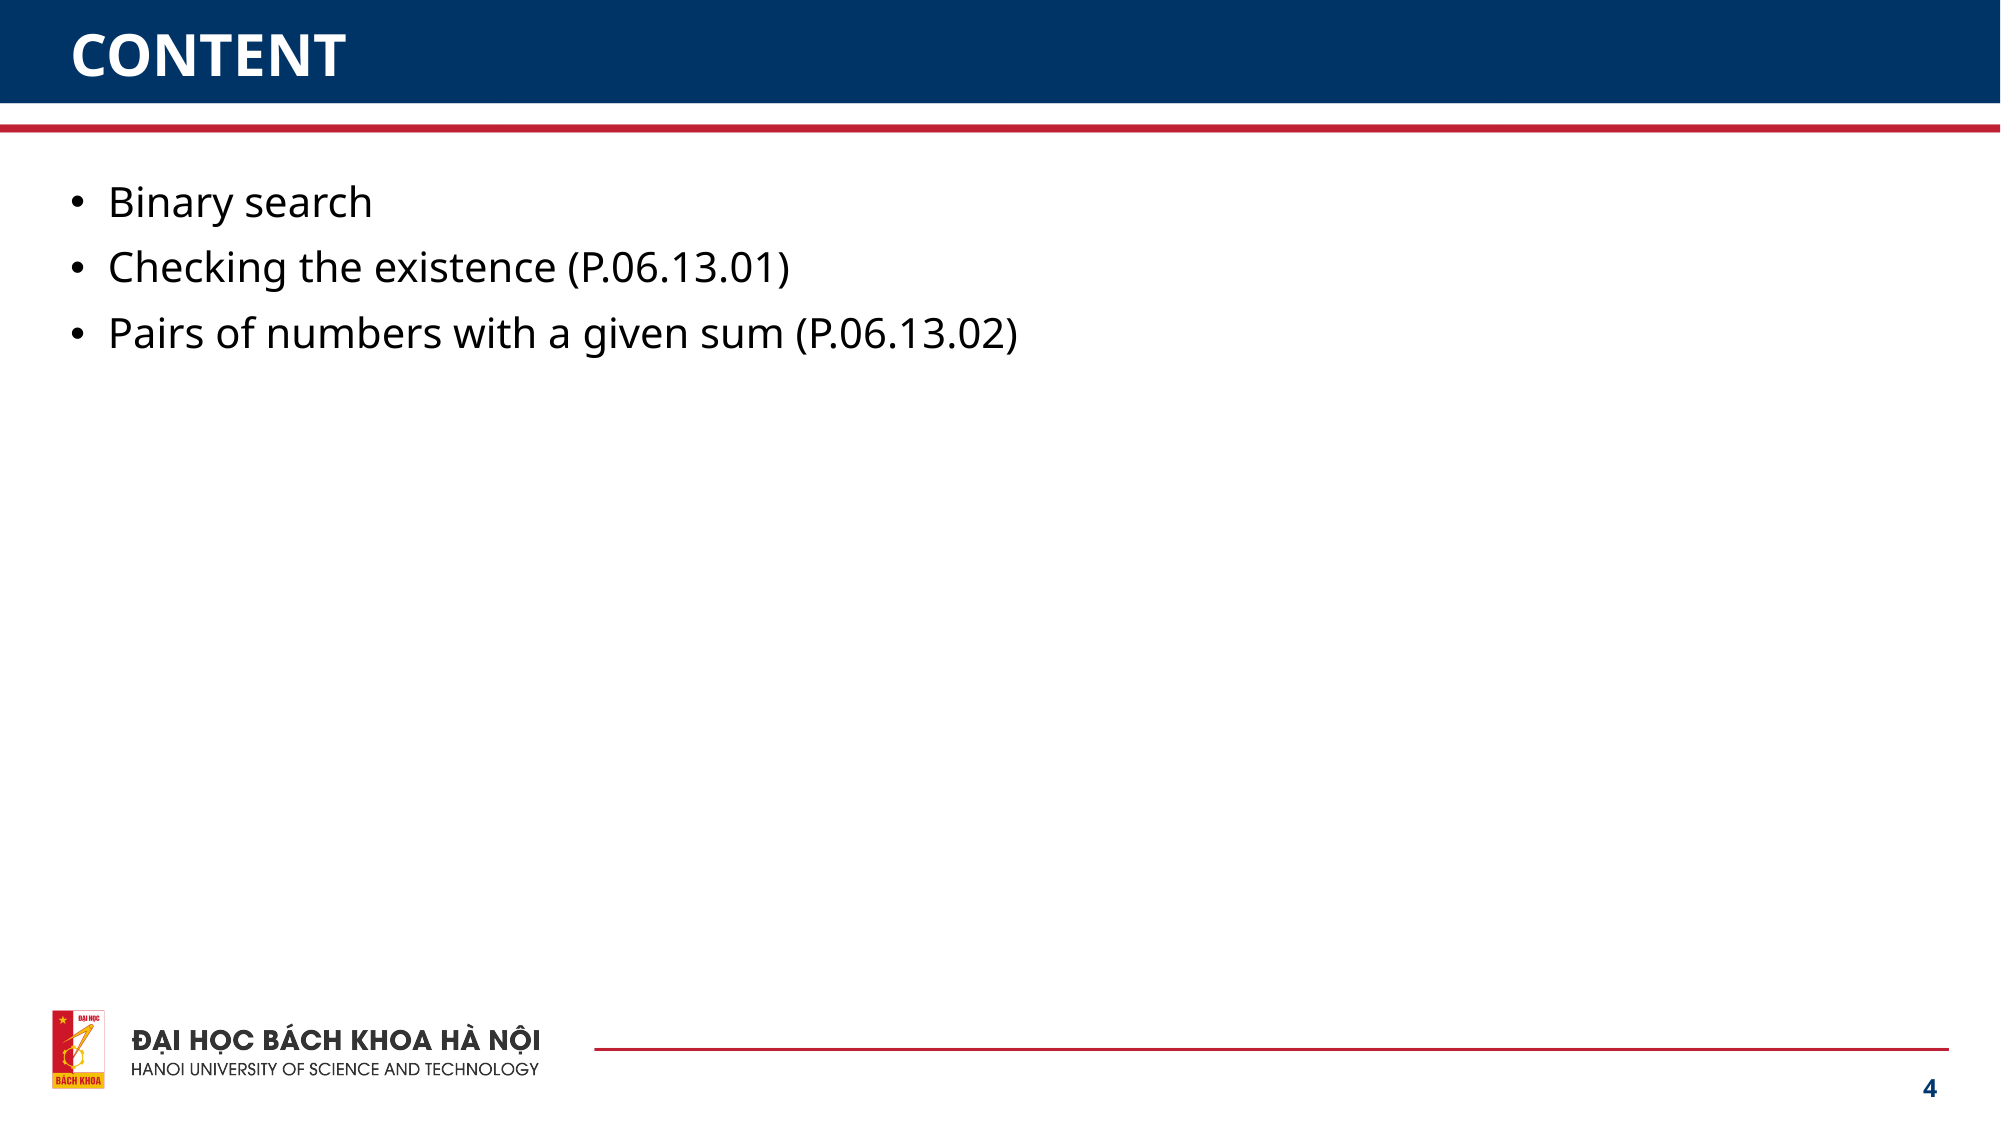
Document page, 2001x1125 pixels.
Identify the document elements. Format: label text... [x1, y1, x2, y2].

list Binary search Checking the existence (P.06.13.01) Pairs of numbers with a given sum (P.06.13.02) [55, 173, 1945, 979]
slide_number 4 [1502, 1065, 1953, 1125]
picture [0, 0, 2001, 1125]
title CONTENT [55, 18, 1945, 90]
